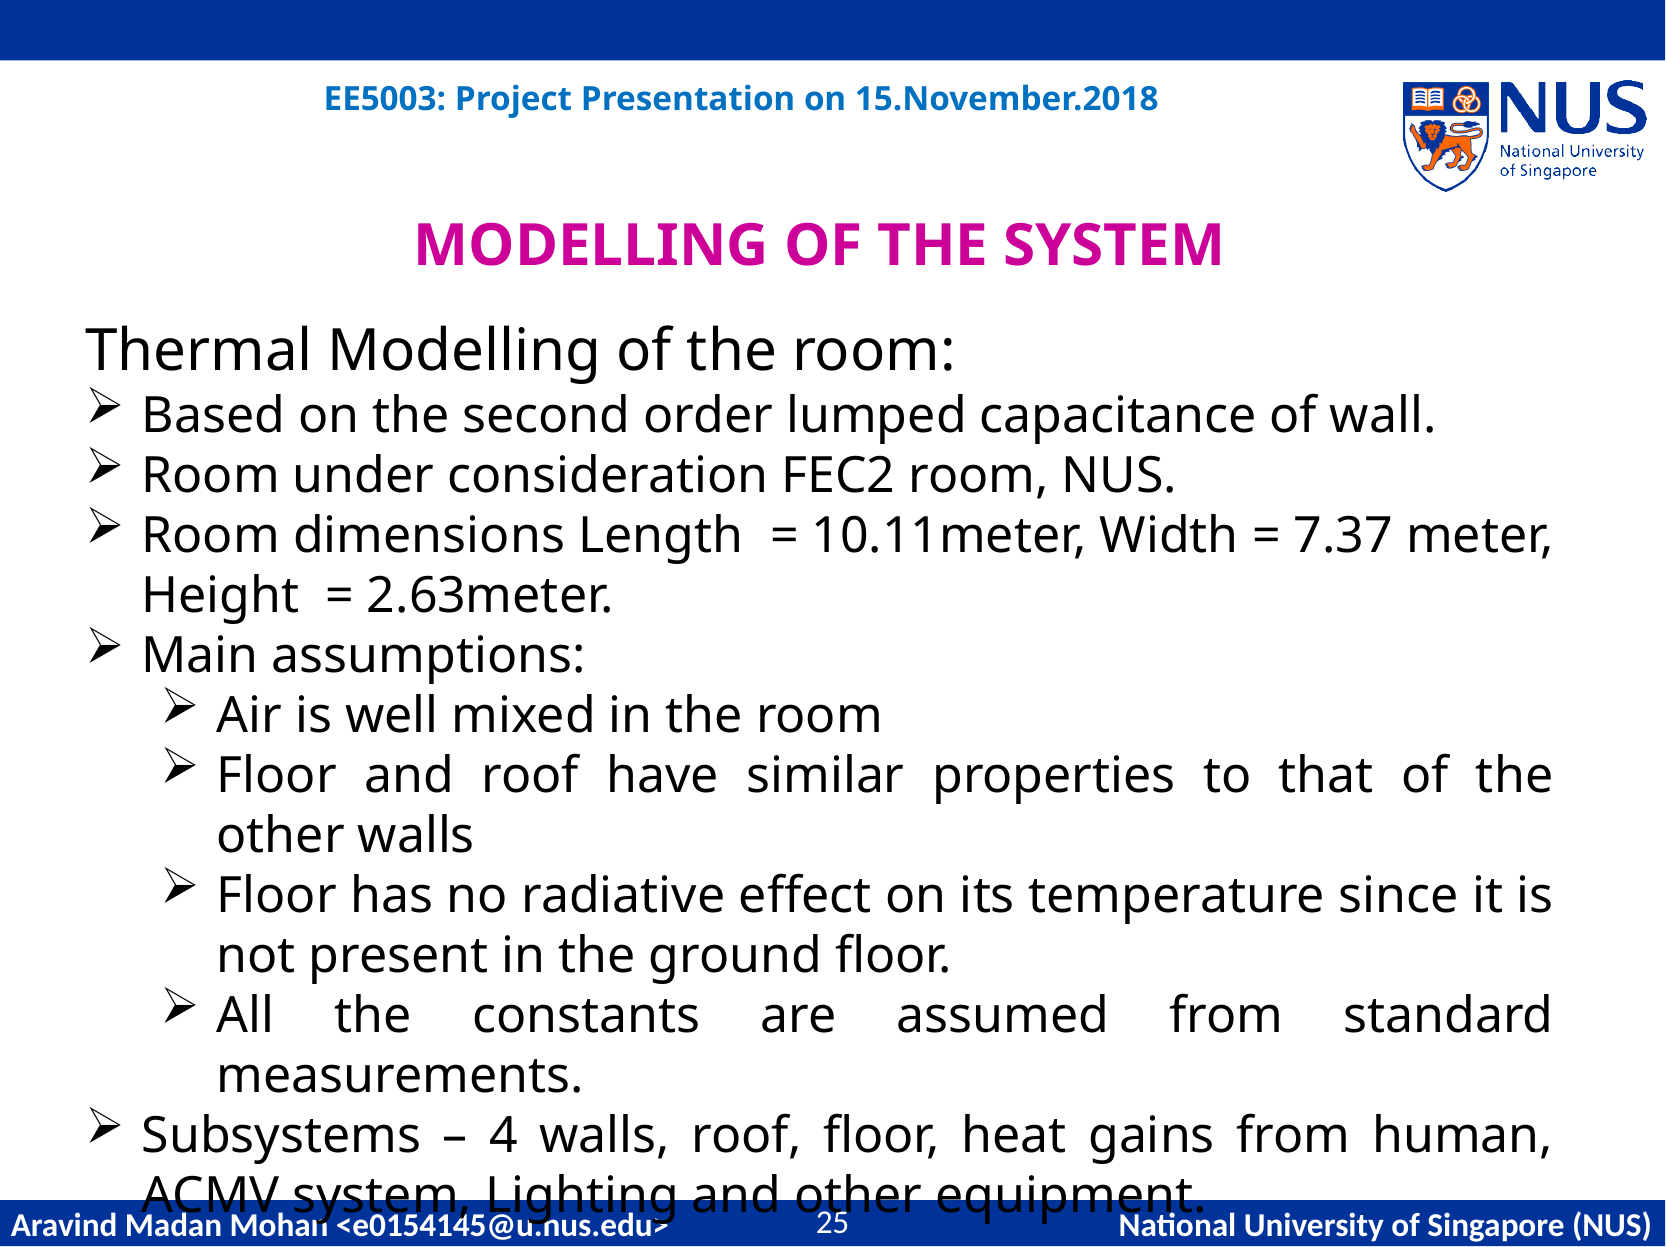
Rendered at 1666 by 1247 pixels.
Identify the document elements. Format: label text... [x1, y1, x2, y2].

text_box Thermal Modelling of the room: Based on the second order lumped capacitance of wall. Room under consideration FEC2 room, NUS. Room dimensions Length = 10.11meter, Width = 7.37 meter, Height = 2.63meter. Main assumptions: Air is well mixed in the room Floor and roof have similar properties to that of the other walls Floor has no radiative effect on its temperature since it is not present in the ground floor. All the constants are assumed from standard measurements. Subsystems – 4 walls, roof, floor, heat gains from human, ACMV system, Lighting and other equipment. [68, 303, 1571, 1192]
text_box 25 [727, 1202, 938, 1238]
text_box Modelling of the System [66, 191, 1573, 293]
picture [1393, 70, 1658, 200]
footer [769, 1238, 896, 1247]
